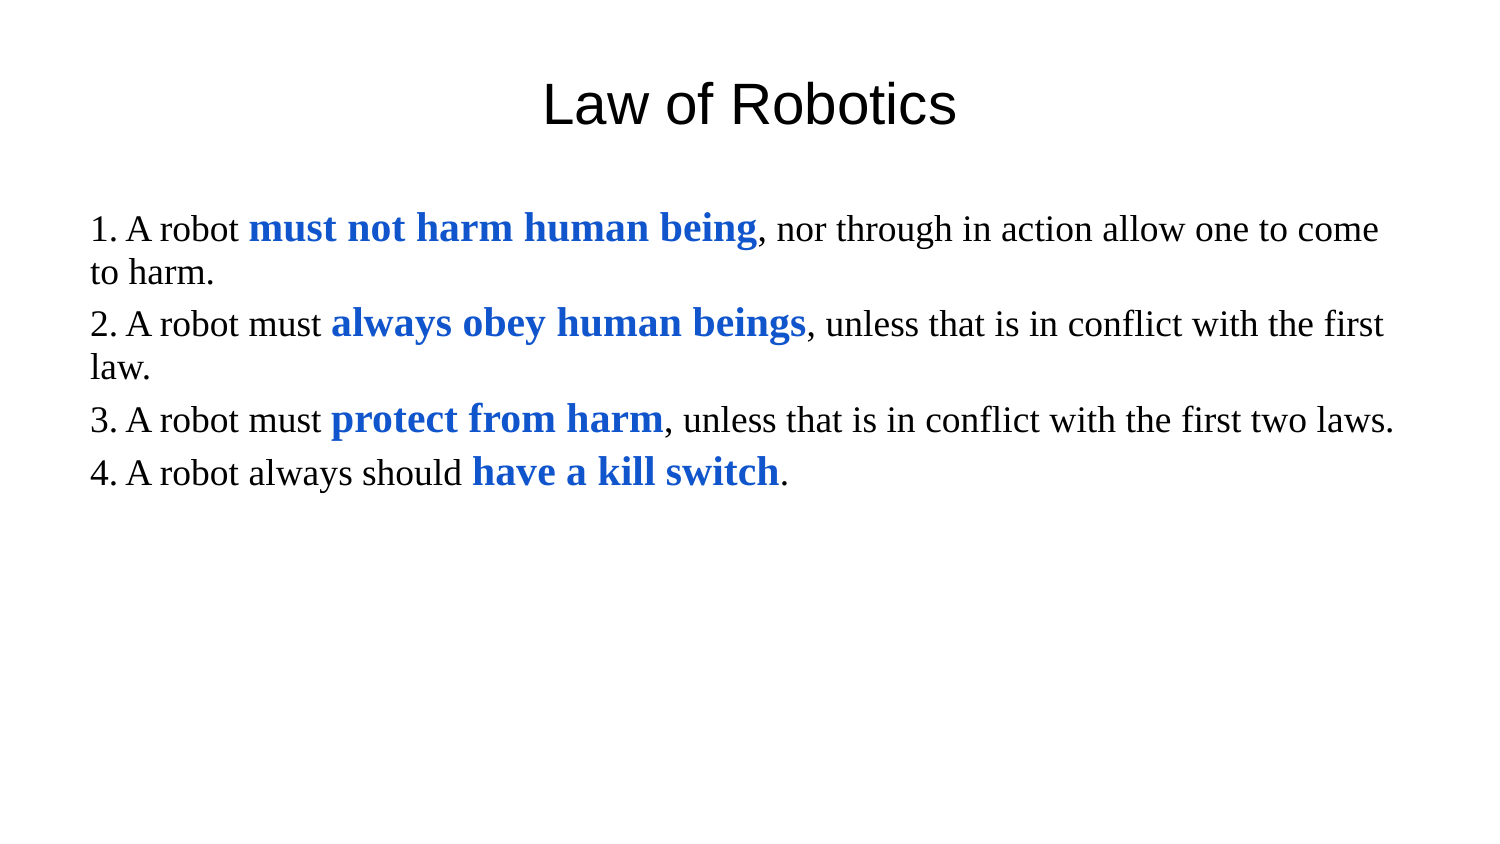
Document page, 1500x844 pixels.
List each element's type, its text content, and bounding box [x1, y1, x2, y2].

list 1. A robot must not harm human being, nor through in action allow one to come to harm. 2. A robot must always obey human beings, unless that is in conflict with the first law. 3. A robot must protect from harm, unless that is in conflict with the first two laws. 4. A robot always should have a kill switch. [75, 400, 1425, 754]
text_box [0, 334, 1500, 400]
title Law of Robotics [75, 33, 1425, 175]
list 1. A robot must not harm human being, nor through in action allow one to come to harm. 2. A robot must always obey human beings, unless that is in conflict with the first law. 3. A robot must protect from harm, unless that is in conflict with the first two laws. 4. A robot always should have a kill switch. [75, 196, 1425, 334]
